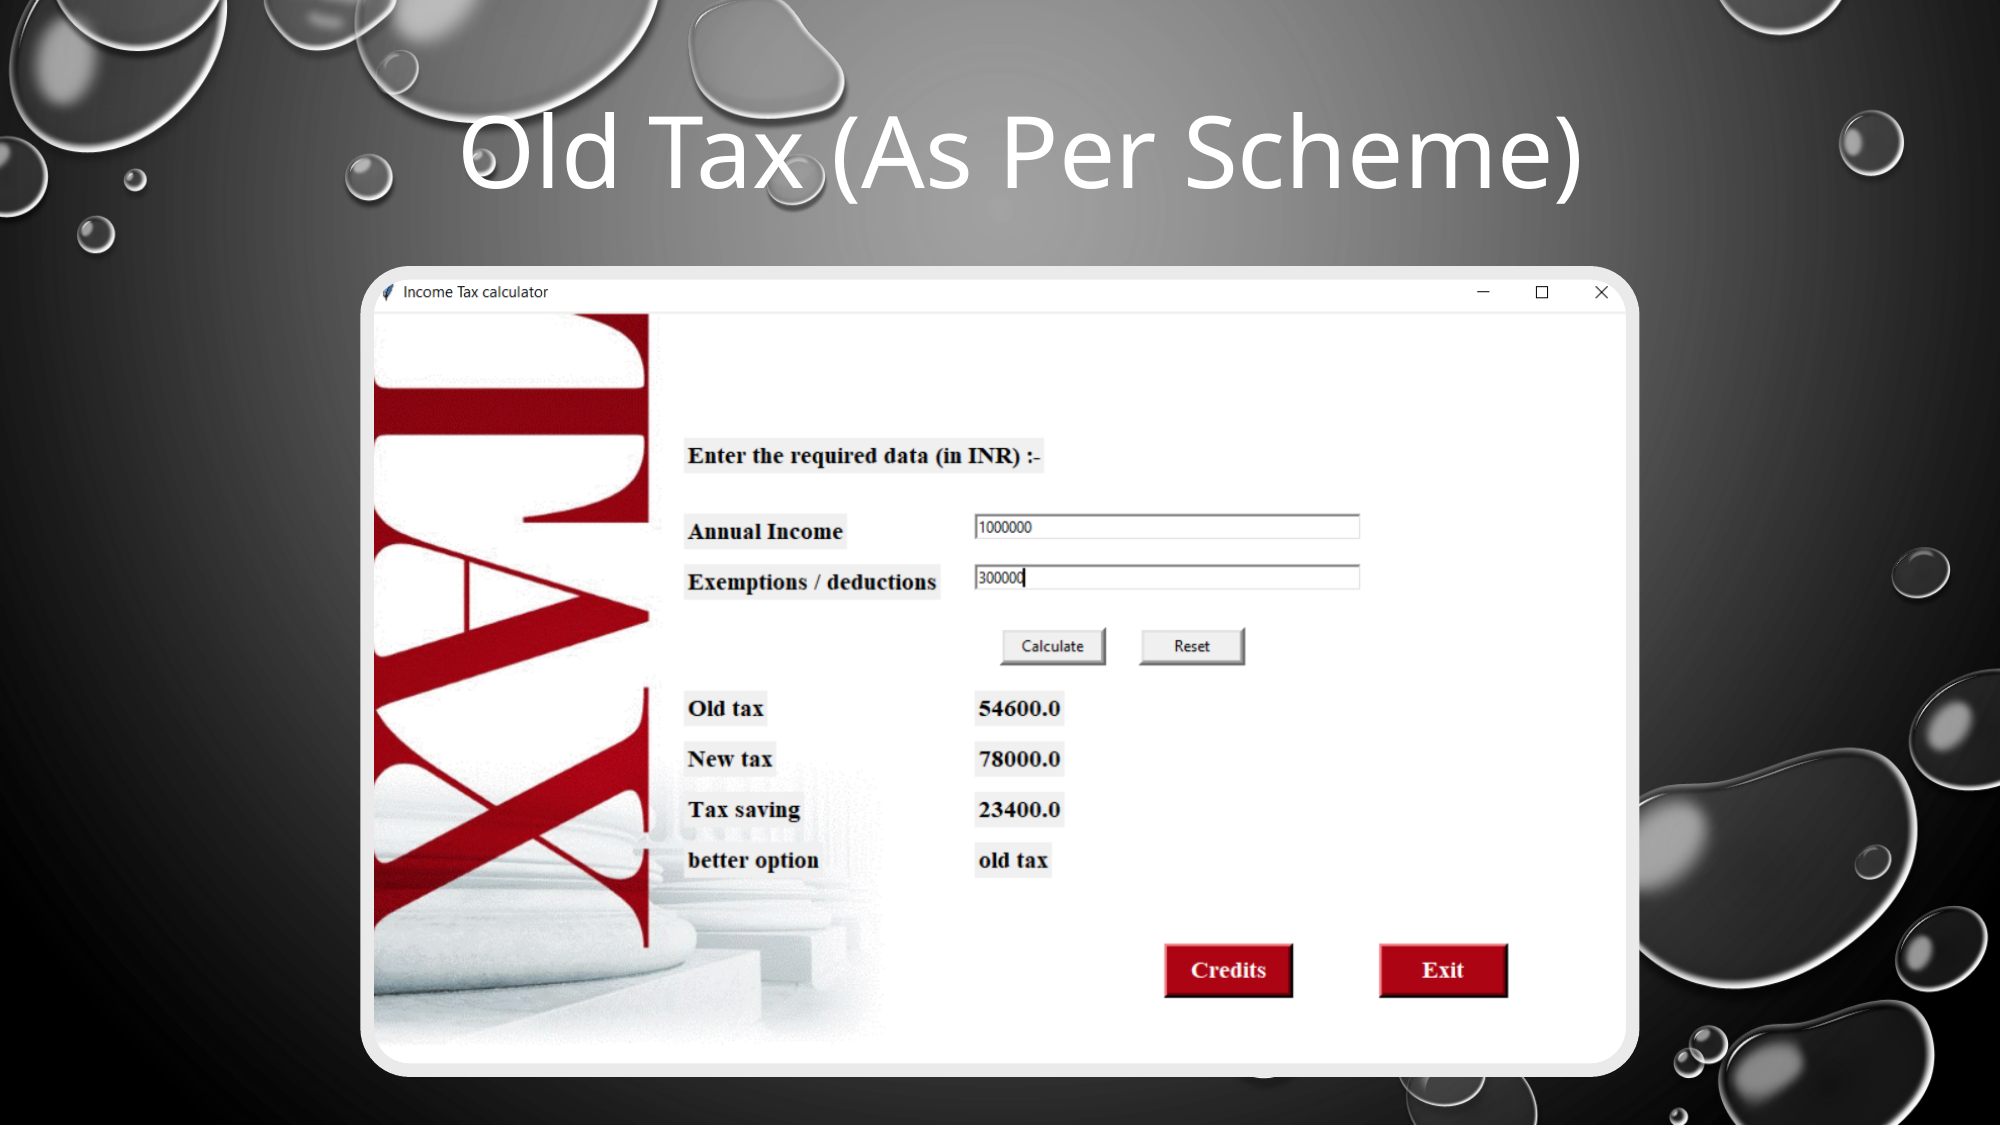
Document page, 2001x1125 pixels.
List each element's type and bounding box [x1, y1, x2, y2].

list [366, 272, 1633, 1071]
picture [0, 0, 2000, 1125]
